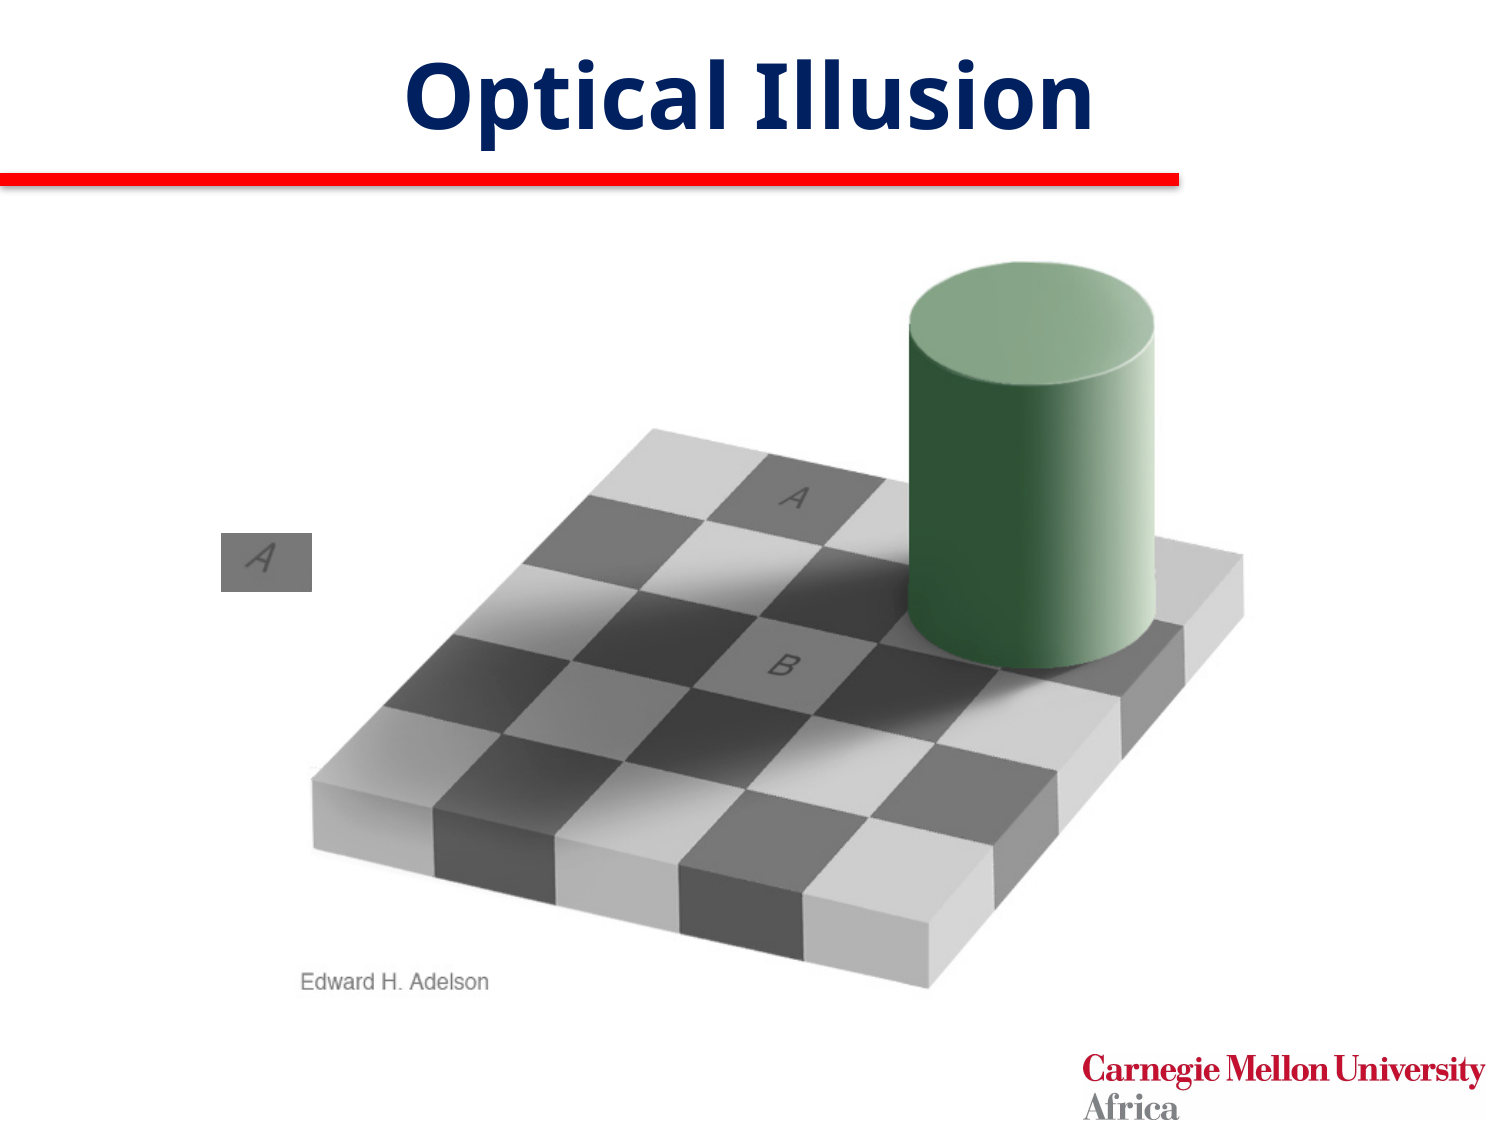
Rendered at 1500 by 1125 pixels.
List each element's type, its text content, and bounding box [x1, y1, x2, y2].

title Optical Illusion [75, 0, 1425, 187]
picture [220, 234, 1280, 1007]
picture [1083, 1054, 1486, 1120]
